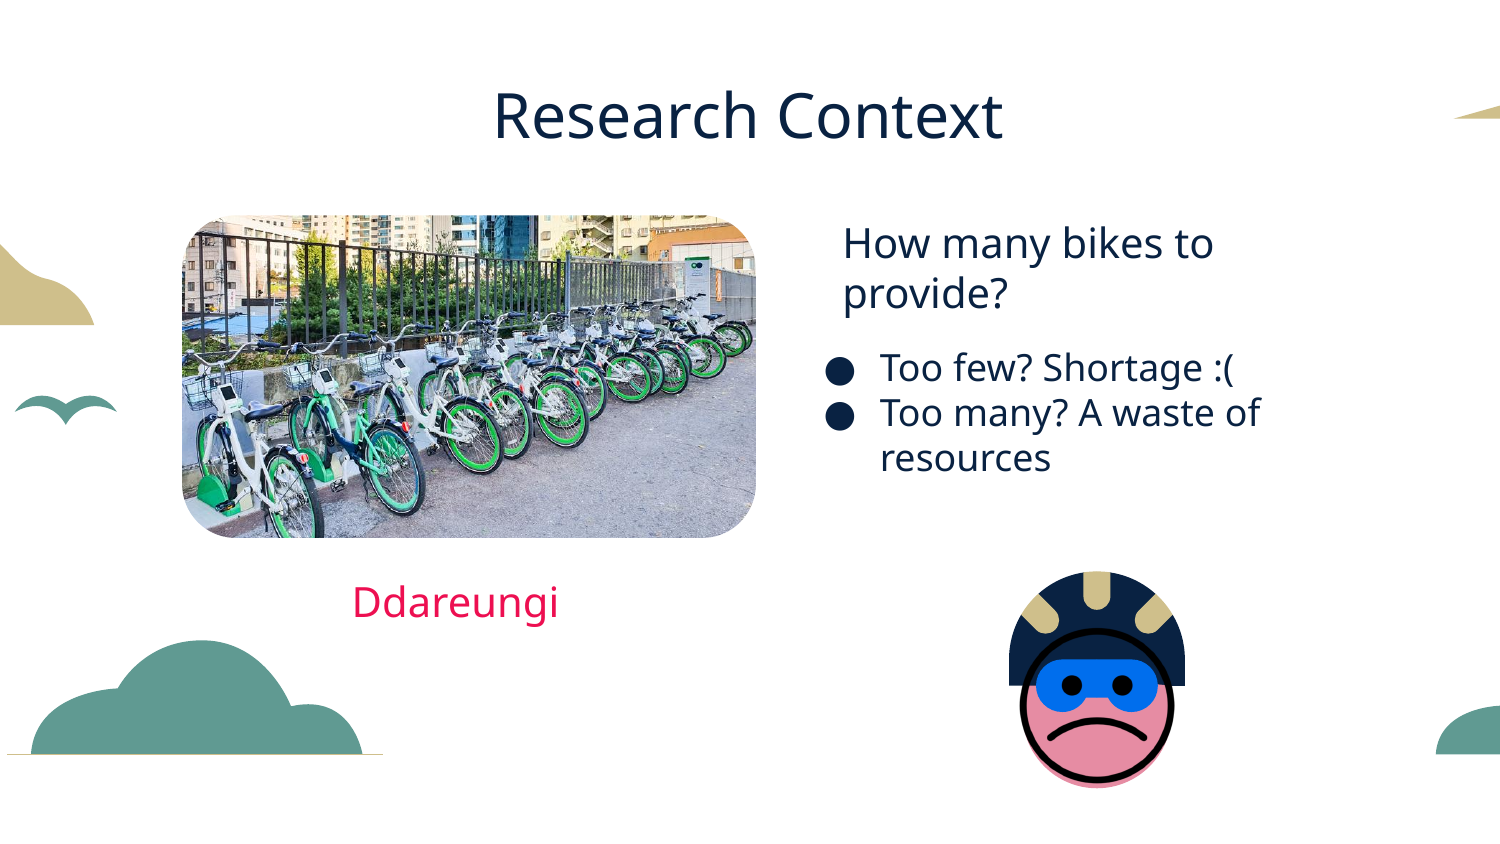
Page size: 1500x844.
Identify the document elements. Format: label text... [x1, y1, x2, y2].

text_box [6, 640, 384, 755]
picture [181, 215, 757, 539]
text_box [1008, 571, 1186, 616]
title Research Context [116, 61, 1380, 140]
subtitle Ddareungi [172, 561, 739, 618]
subtitle How many bikes to provide? [827, 201, 1367, 297]
subtitle Too few? Shortage :( Too many? A waste of resources [789, 329, 1450, 488]
picture [1008, 616, 1186, 794]
